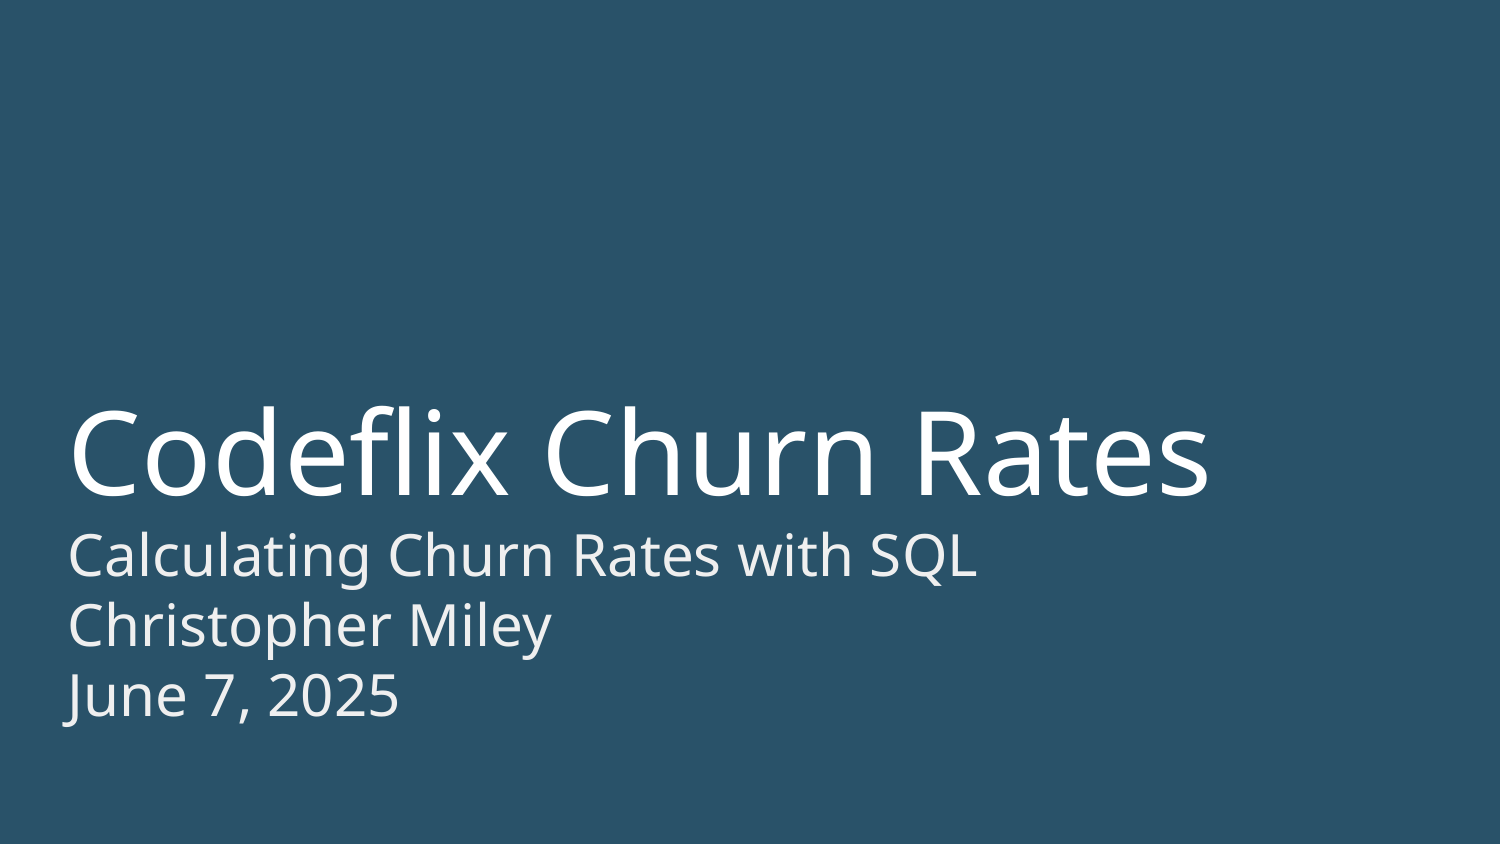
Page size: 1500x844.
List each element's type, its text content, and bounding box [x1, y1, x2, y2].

text_box Codeflix Churn Rates Calculating Churn Rates with SQL Christopher Miley June 7, 2025 [62, 359, 1438, 748]
